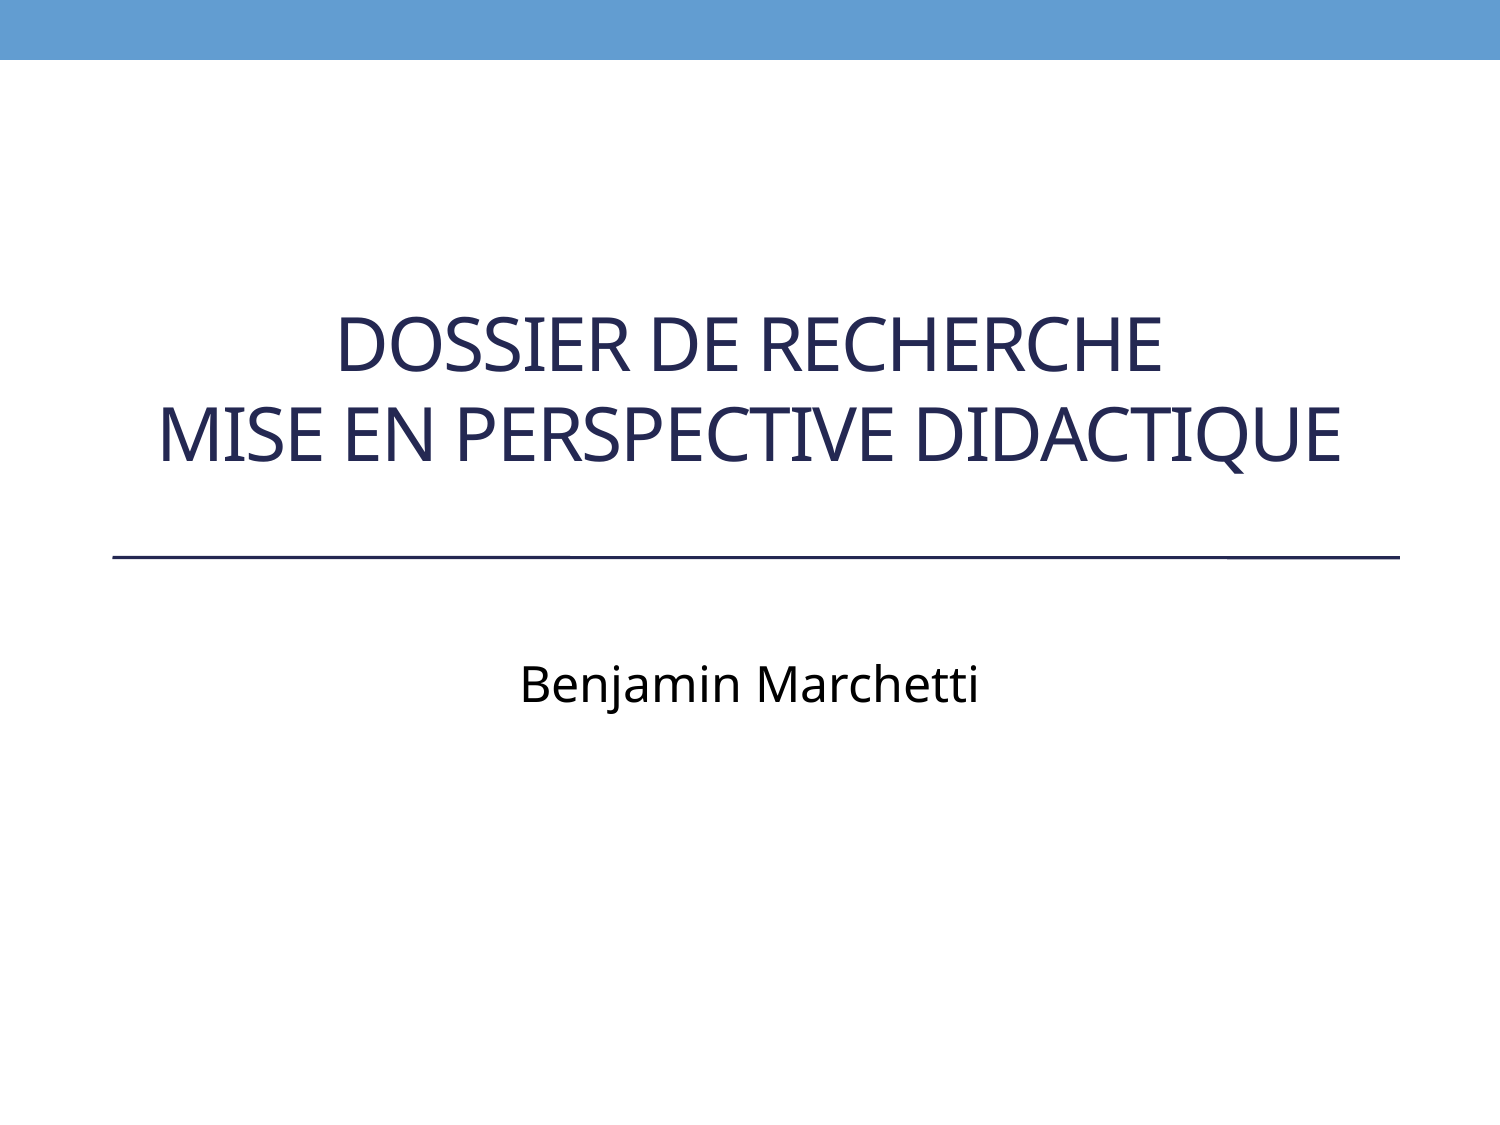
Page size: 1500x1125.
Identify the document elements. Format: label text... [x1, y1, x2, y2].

subtitle Benjamin Marchetti [225, 575, 1275, 863]
title Dossier de recherche mise en perspective didactique [106, 278, 1394, 485]
